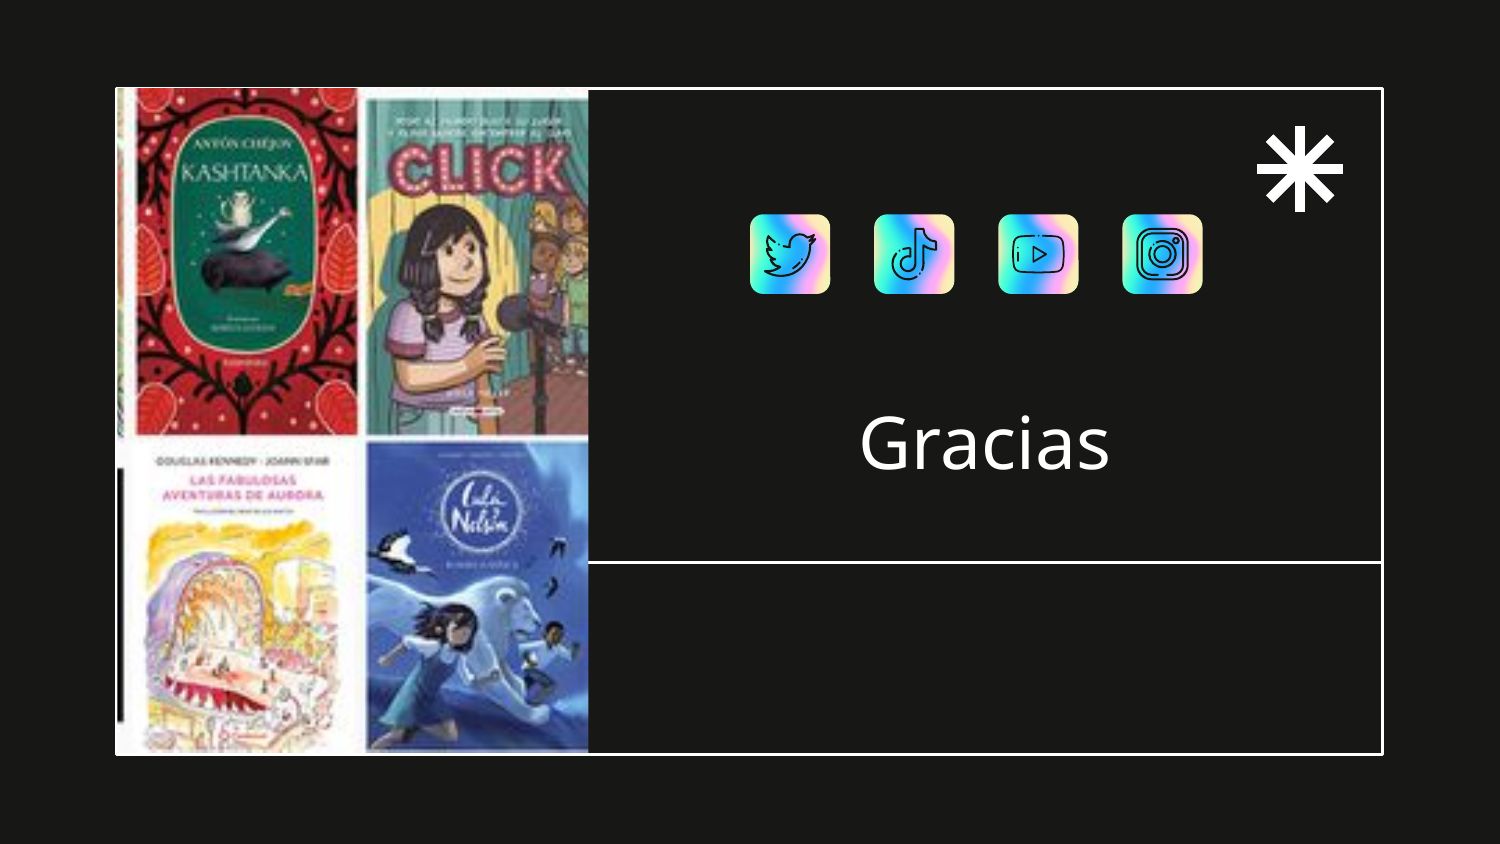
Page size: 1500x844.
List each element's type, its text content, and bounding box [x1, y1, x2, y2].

title 02 [623, 163, 1347, 296]
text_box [763, 232, 817, 278]
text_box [1011, 234, 1065, 274]
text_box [1136, 227, 1189, 281]
picture [749, 213, 831, 295]
title Gracias [623, 345, 1347, 535]
picture [117, 88, 589, 754]
picture [998, 213, 1079, 295]
picture [873, 213, 955, 295]
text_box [891, 227, 938, 281]
picture [1122, 213, 1203, 295]
